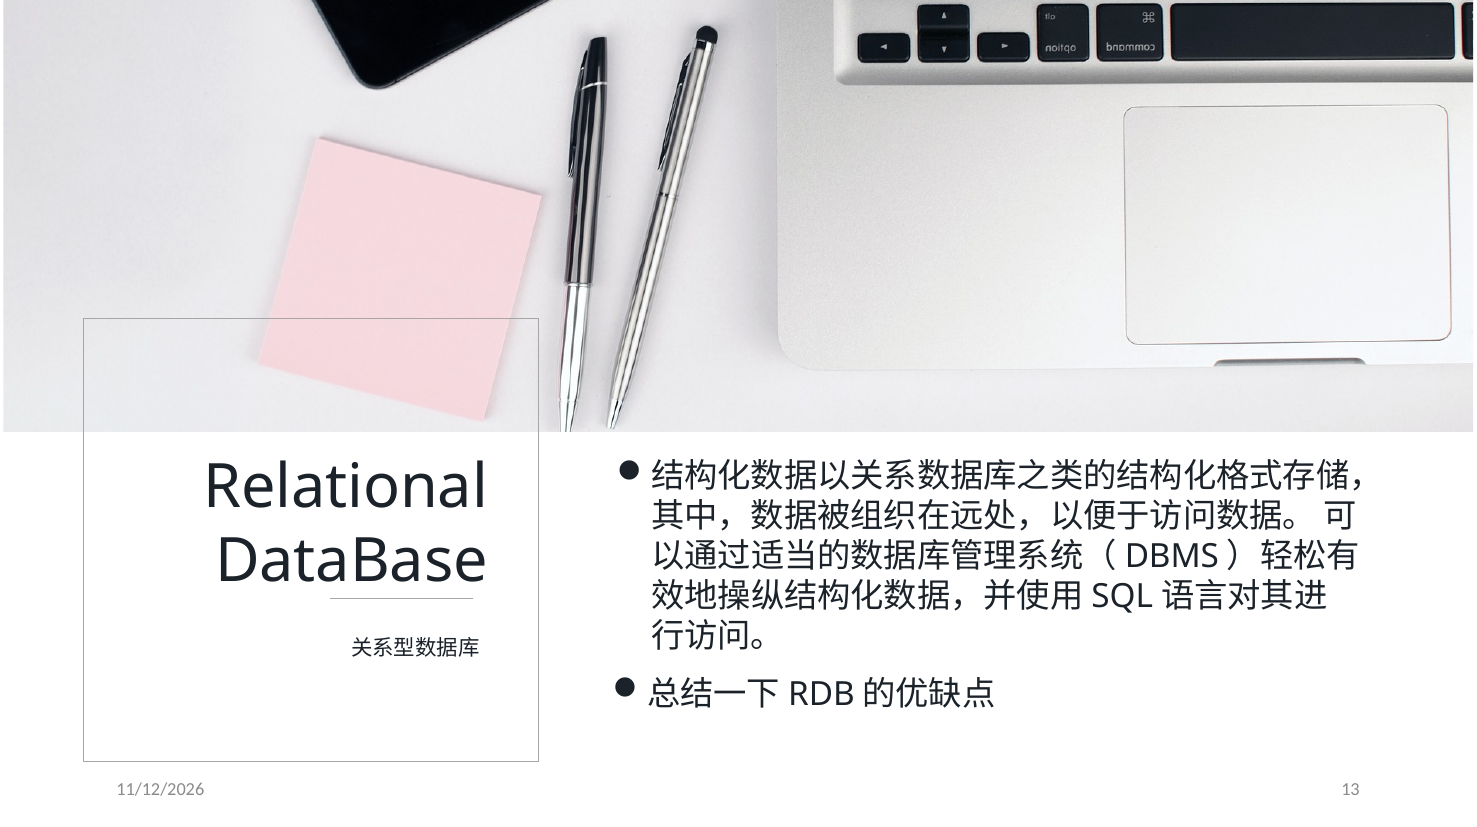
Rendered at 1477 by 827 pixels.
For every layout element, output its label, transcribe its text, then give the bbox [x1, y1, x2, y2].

picture [3, 0, 1474, 432]
slide_number 13 [1042, 766, 1375, 811]
text_box 结构化数据以关系数据库之类的结构化格式存储，其中，数据被组织在远处，以便于访问数据。 可以通过适当的数据库管理系统（DBMS）轻松有效地操纵结构化数据，并使用SQL语言对其进行访问。 [602, 446, 1375, 662]
text_box Relational DataBase [188, 439, 503, 601]
text_box 关系型数据库 [87, 626, 495, 667]
text_box 总结一下RDB的优缺点 [597, 664, 1371, 719]
text_box [83, 432, 539, 762]
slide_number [101, 766, 434, 811]
